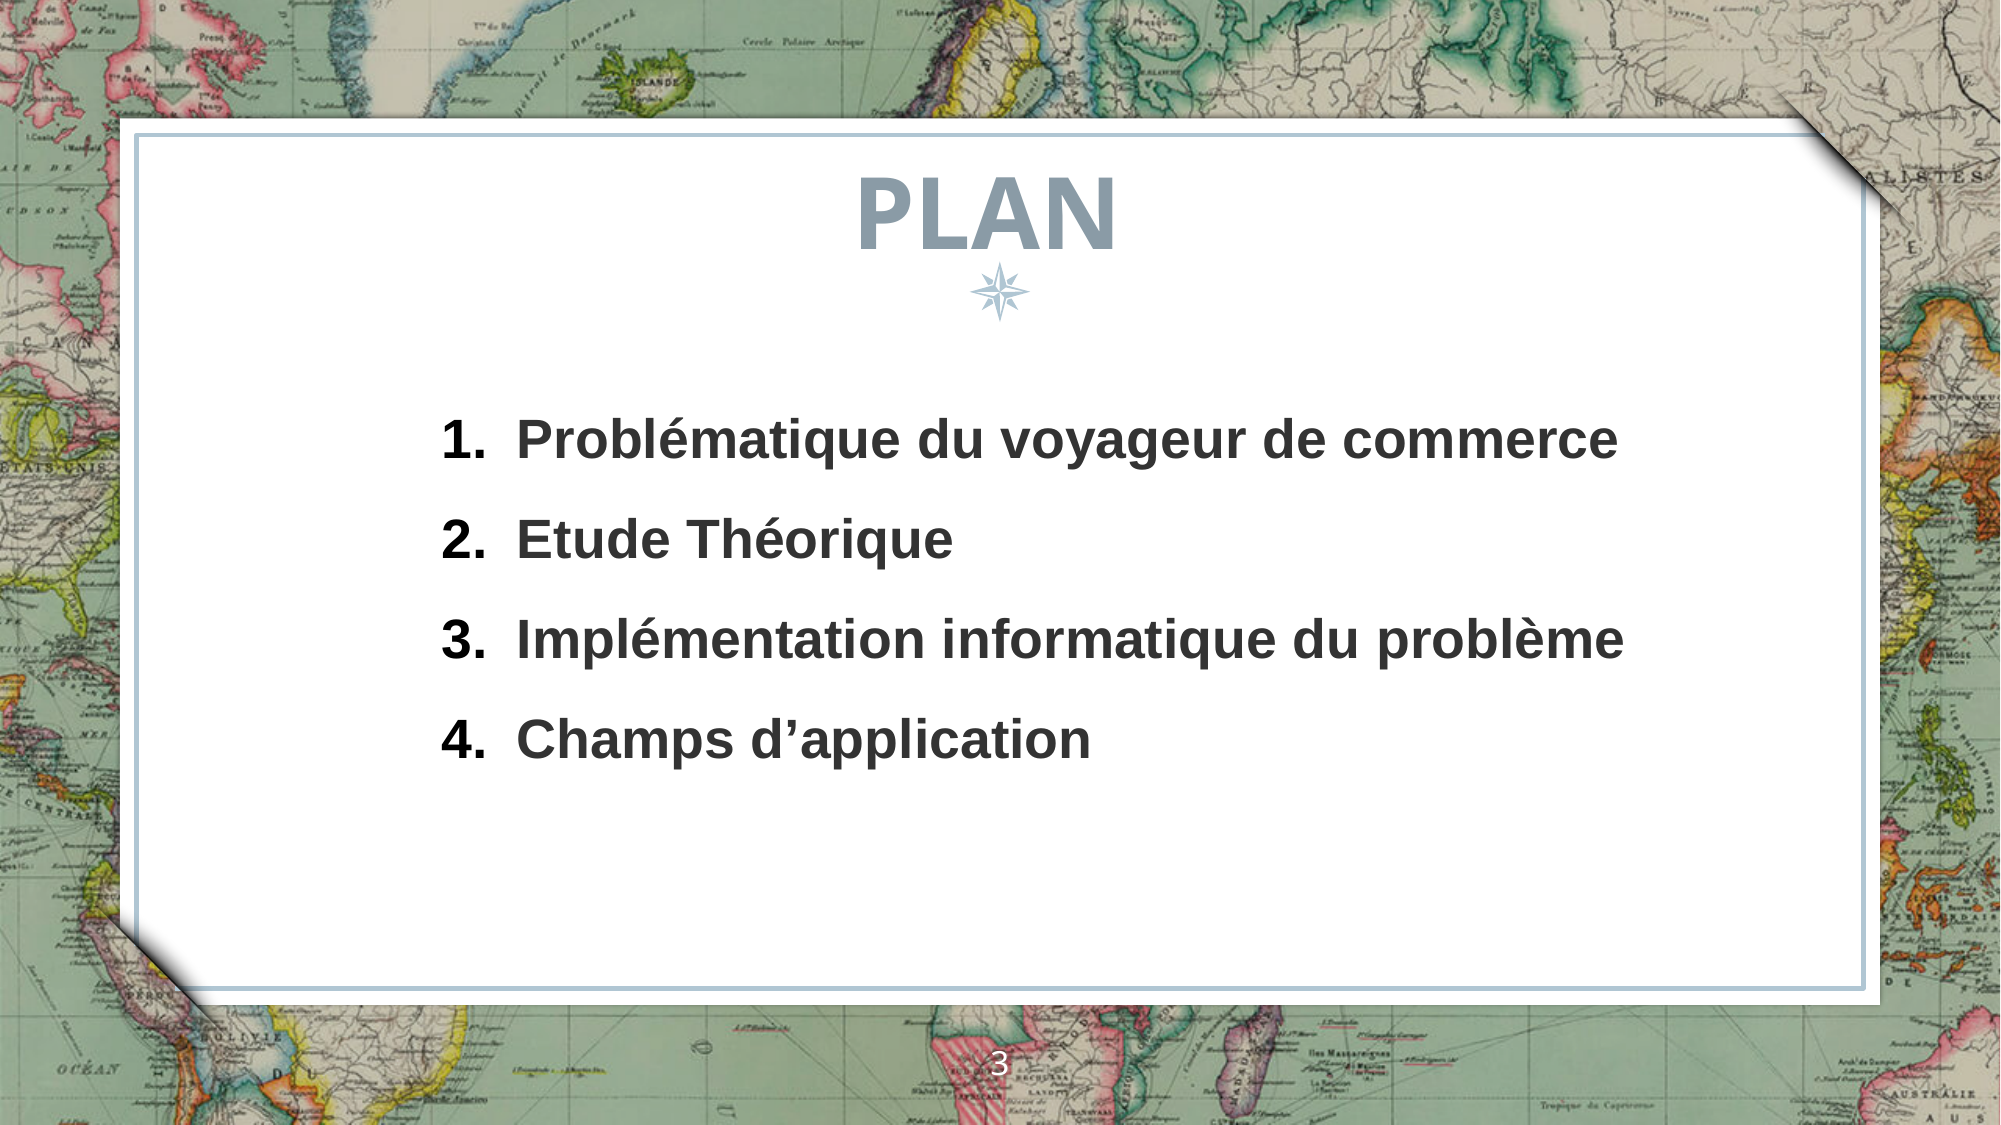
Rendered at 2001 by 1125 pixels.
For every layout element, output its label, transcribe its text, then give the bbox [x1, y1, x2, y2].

picture [0, 0, 2001, 1125]
title PLAN [219, 149, 1781, 270]
text_box Problématique du voyageur de commerce Etude Théorique Implémentation informatique du problème Champs d’application [426, 362, 1694, 777]
slide_number 3 [939, 1005, 1060, 1125]
